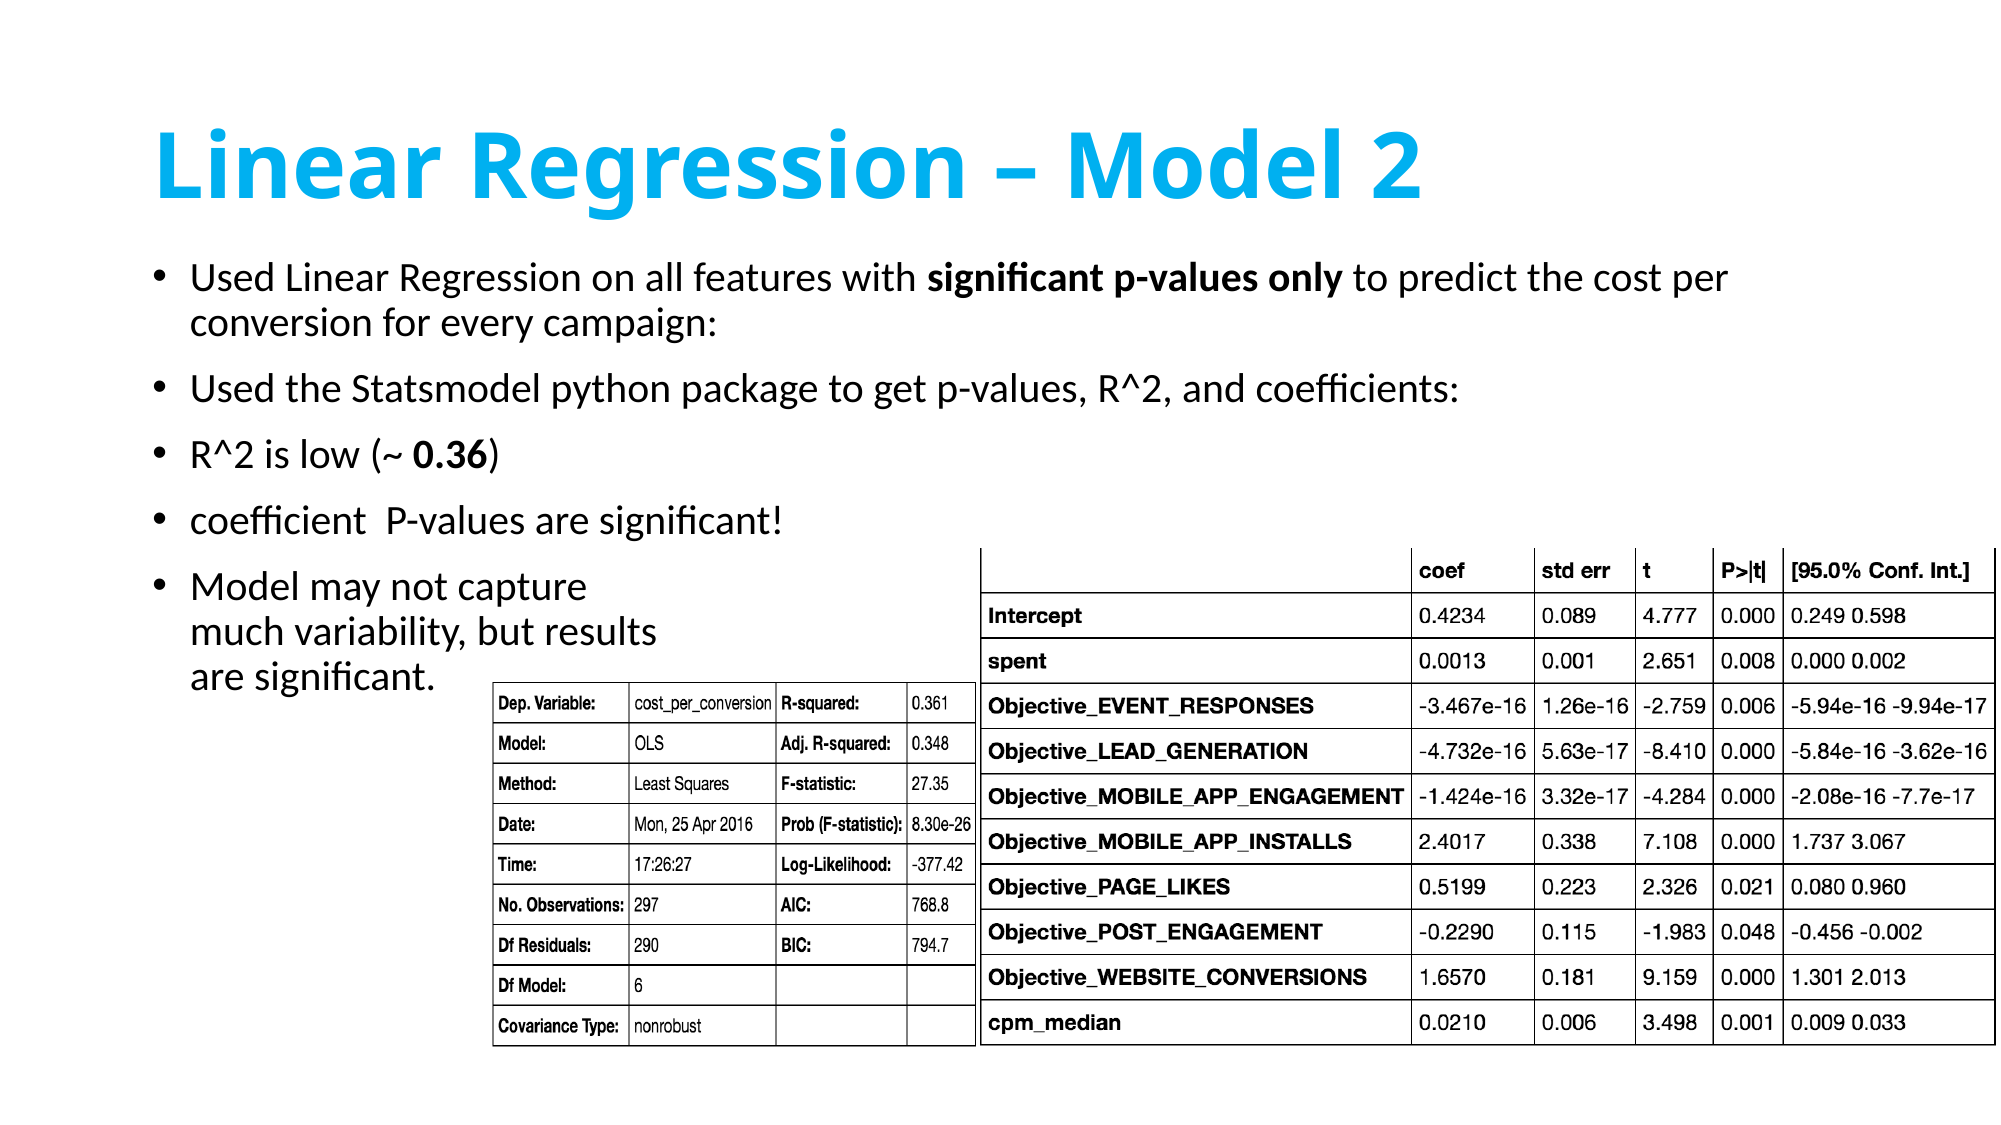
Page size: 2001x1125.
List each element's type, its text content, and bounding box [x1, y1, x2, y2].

title Linear Regression – Model 2 [137, 59, 1863, 247]
list Used Linear Regression on all features with significant p-values only to predict the cost per conversion for every campaign: Used the Statsmodel python package to get p-values, R^2, and coefficients: R^2 is low (~ 0.36) coefficient P-values are significant! Model may not capture much variability, but results are significant. [137, 247, 1863, 1053]
picture [489, 548, 2000, 1053]
